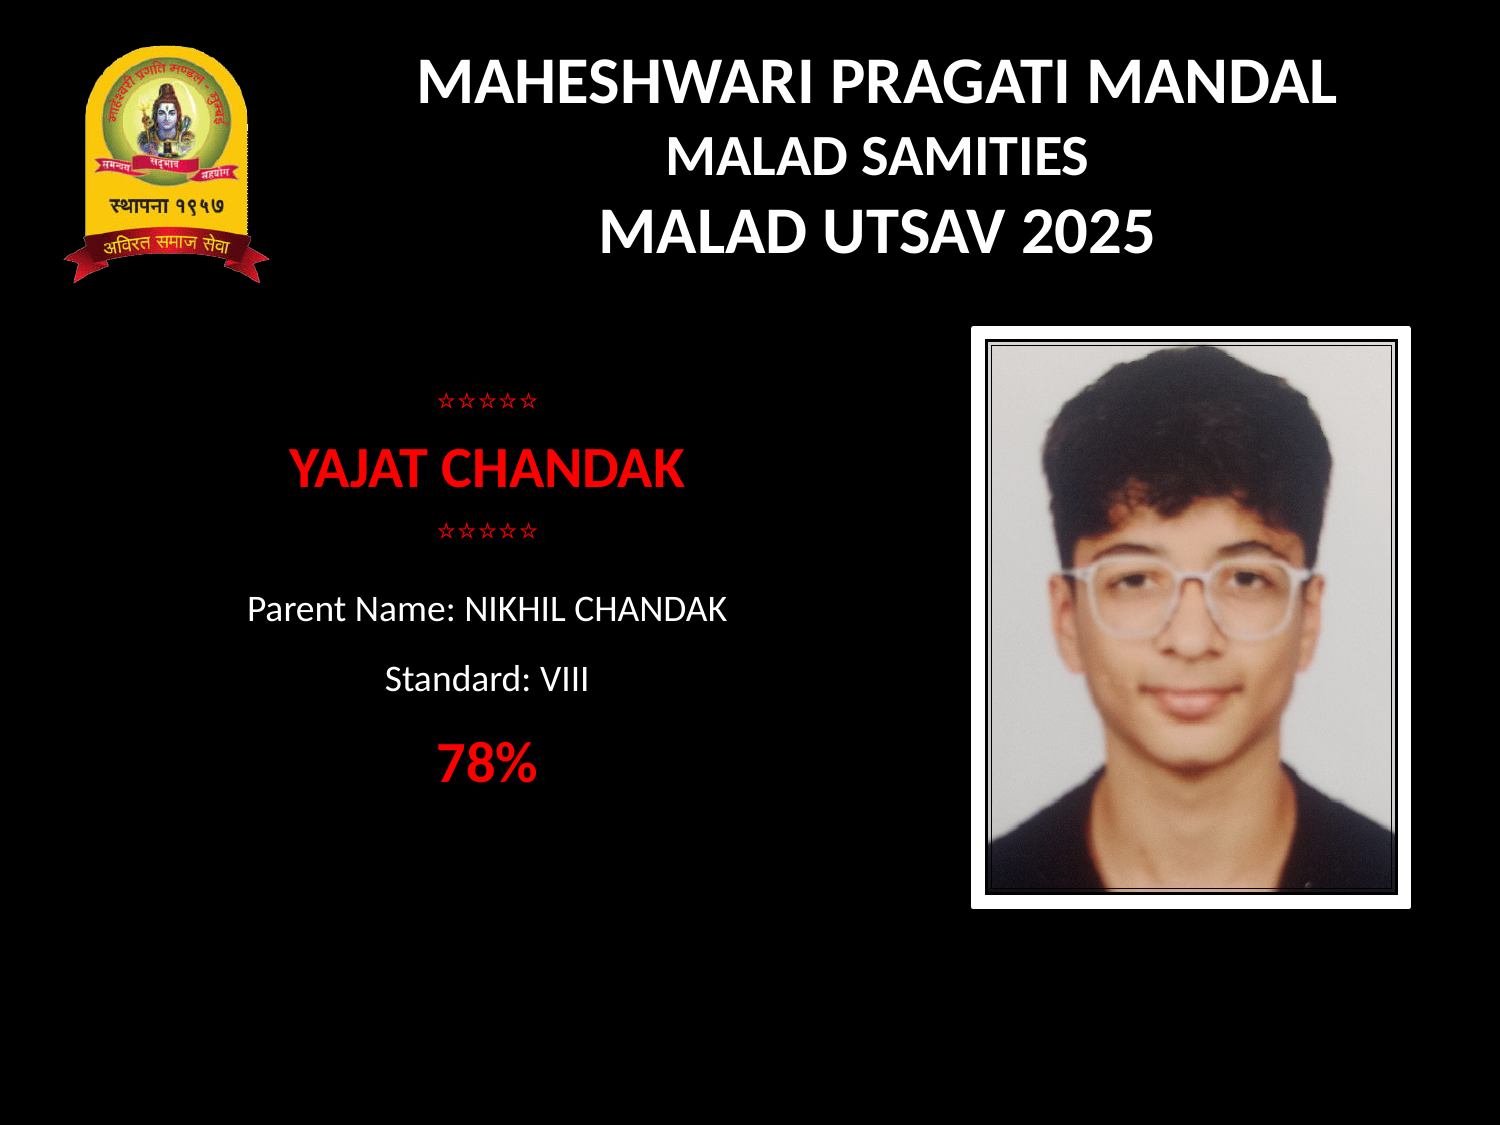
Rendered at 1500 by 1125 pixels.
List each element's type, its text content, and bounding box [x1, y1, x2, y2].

text_box ⭐⭐⭐⭐⭐ YAJAT CHANDAK ⭐⭐⭐⭐⭐ Parent Name: NIKHIL CHANDAK Standard: VIII 78% [74, 374, 900, 802]
picture [974, 329, 1408, 907]
text_box MAHESHWARI PRAGATI MANDAL MALAD SAMITIES MALAD UTSAV 2025 [401, 29, 1354, 275]
picture [29, 29, 297, 301]
